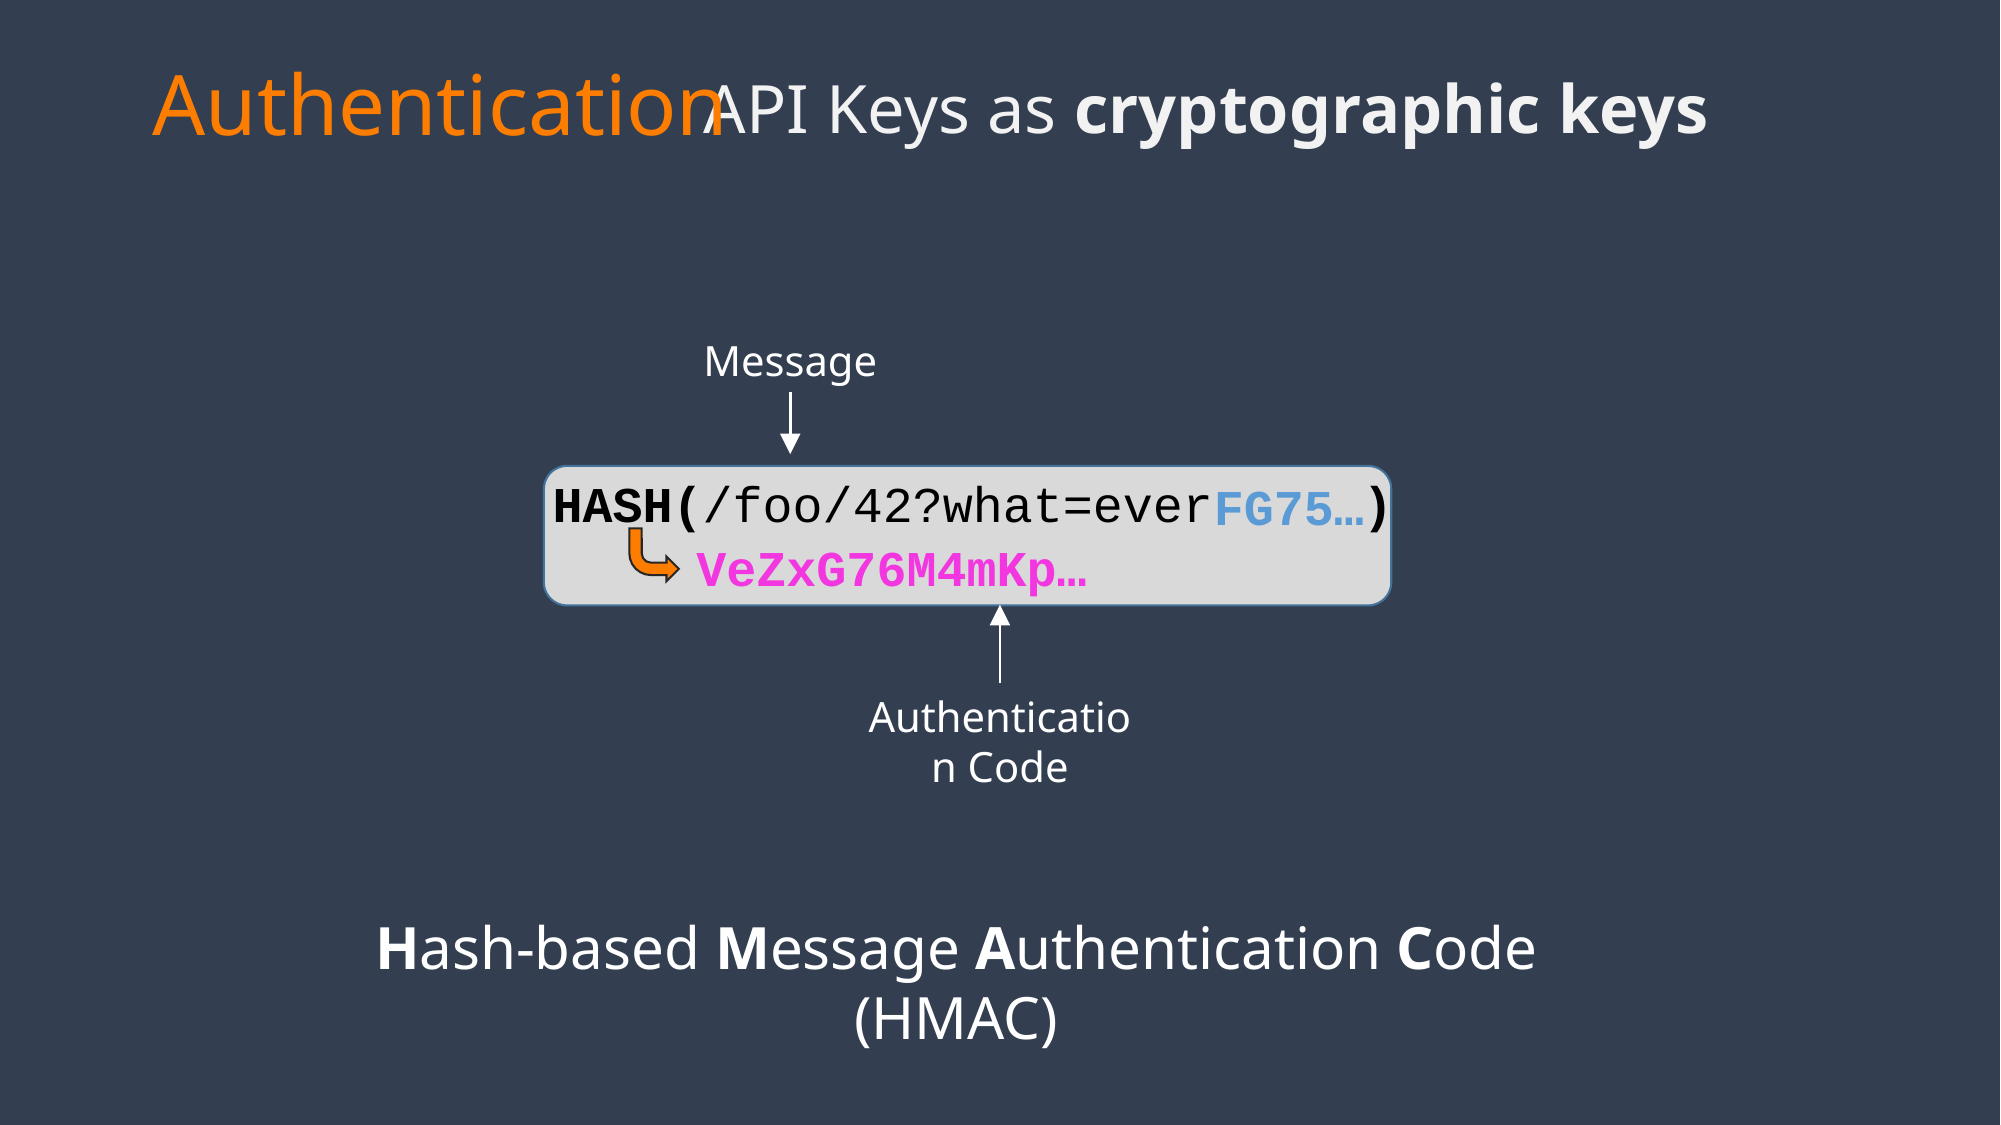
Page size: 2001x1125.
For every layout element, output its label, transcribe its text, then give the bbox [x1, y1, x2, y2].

text_box [0, 0, 2000, 181]
text_box Authentication Code [851, 683, 1149, 798]
text_box Message [642, 327, 939, 393]
text_box Hash-based Message Authentication Code (HMAC) [349, 903, 1563, 1059]
list Authentication [137, 55, 1863, 770]
